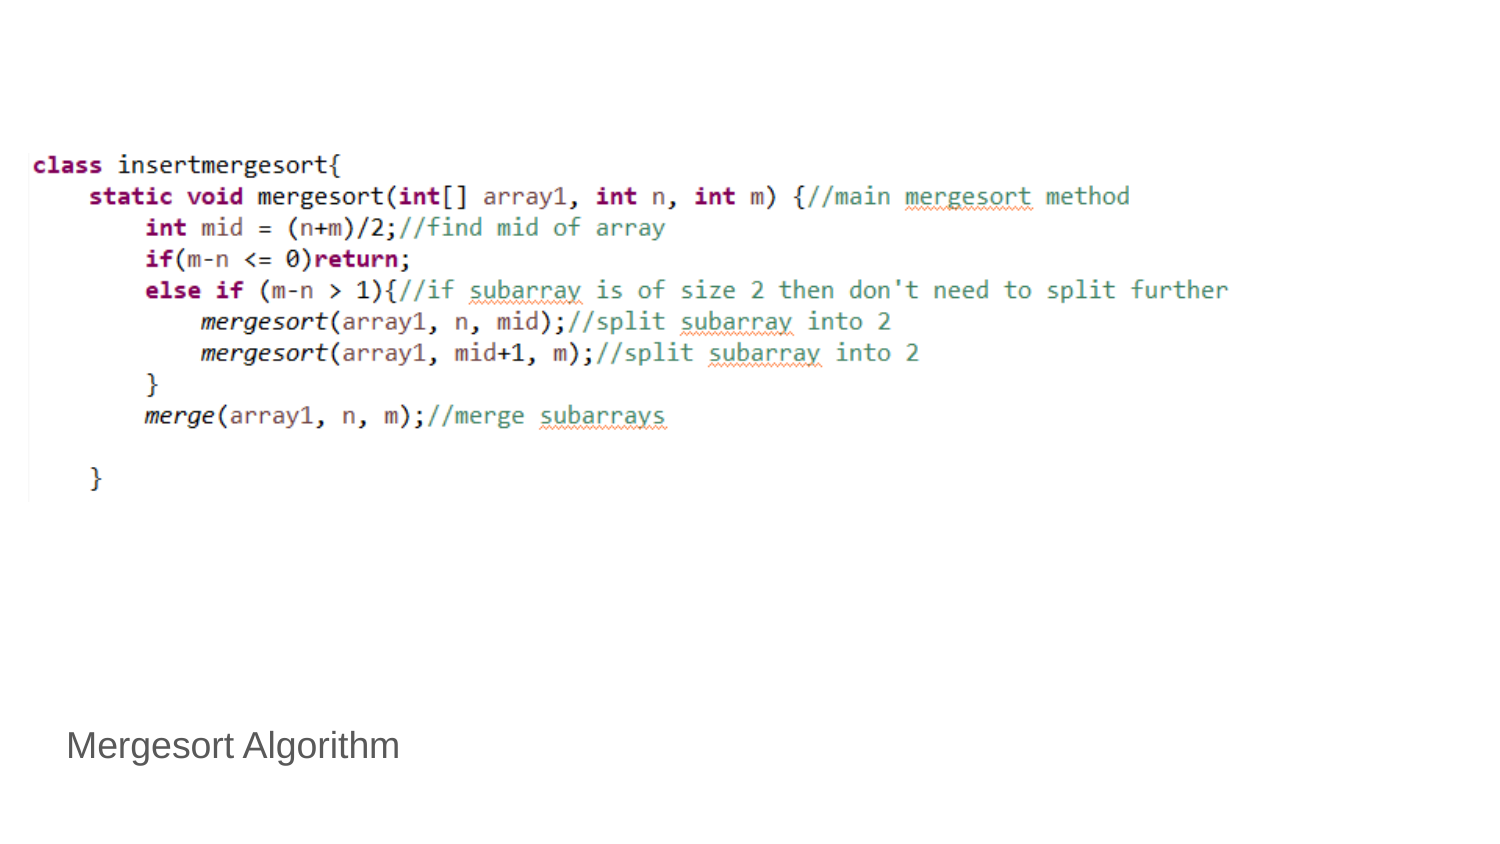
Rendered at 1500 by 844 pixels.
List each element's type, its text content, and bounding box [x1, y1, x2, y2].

list Mergesort Algorithm [51, 694, 1036, 794]
picture [28, 152, 1362, 502]
